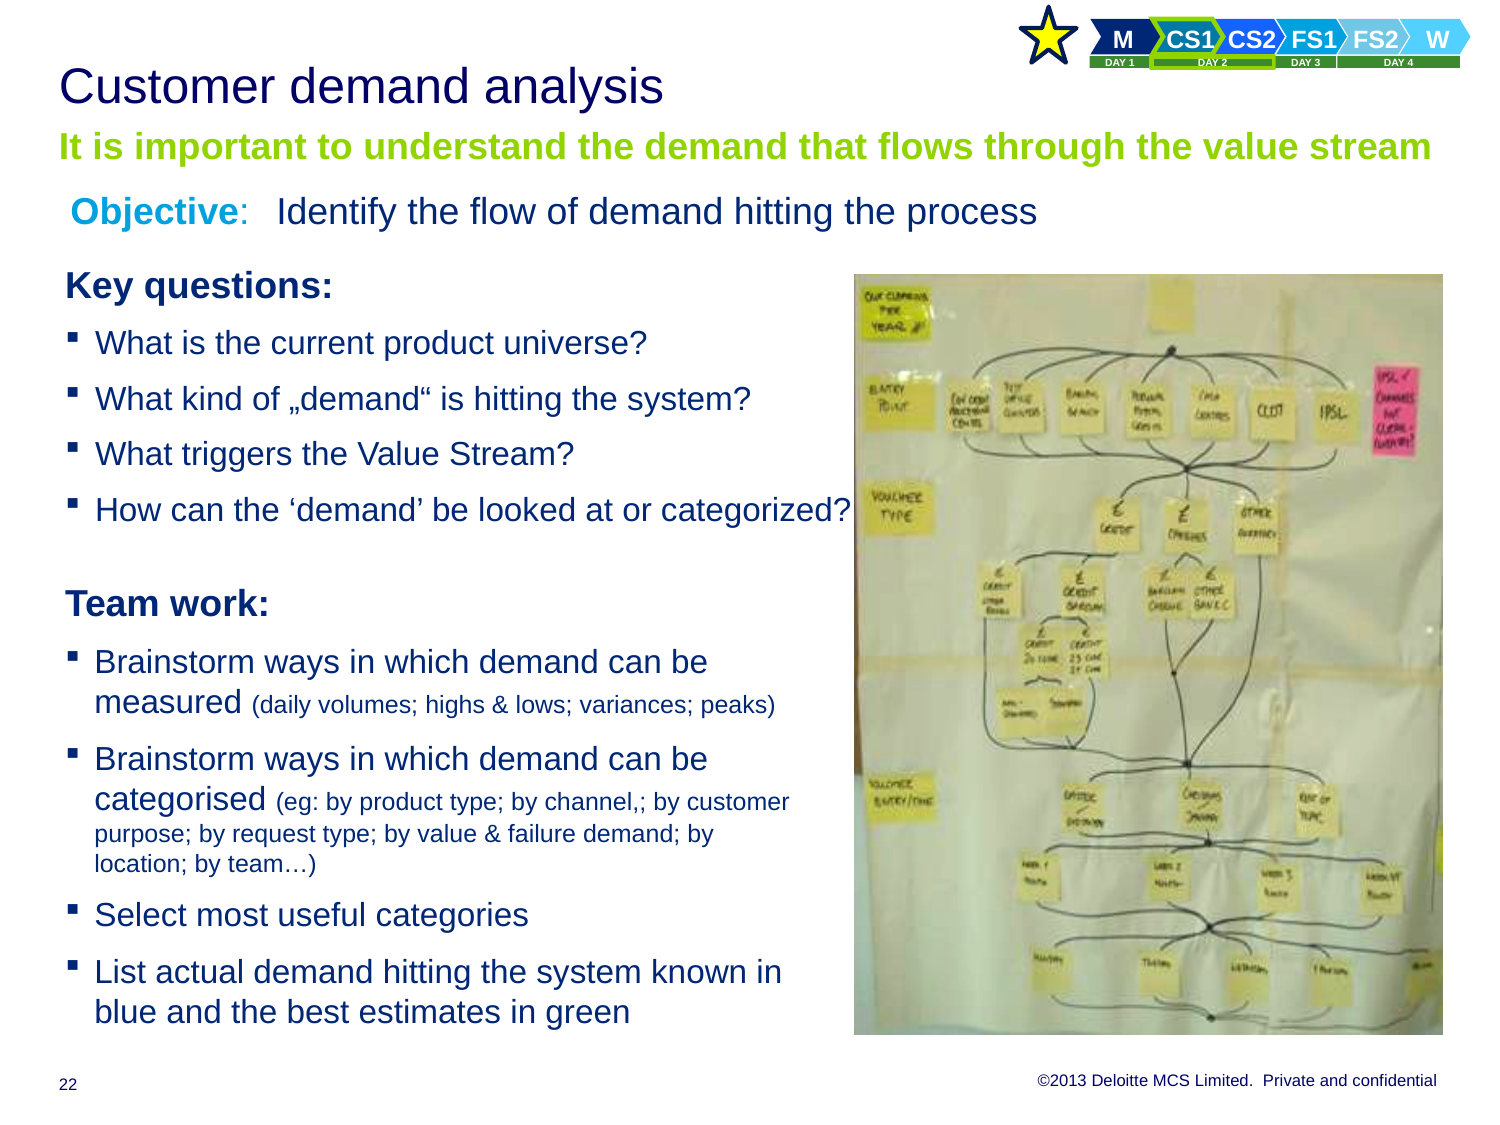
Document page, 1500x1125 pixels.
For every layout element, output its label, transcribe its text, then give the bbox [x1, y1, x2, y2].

text_box Objective: Identify the flow of demand hitting the process [70, 187, 1460, 233]
picture [854, 274, 1444, 1035]
slide_number 22 [58, 1073, 118, 1095]
title Customer demand analysis It is important to understand the demand that flows through the value stream [58, 58, 1441, 163]
text_box Team work: Brainstorm ways in which demand can be measured (daily volumes; highs & lows; variances; peaks) Brainstorm ways in which demand can be categorised (eg: by product type; by channel,; by customer purpose; by request type; by value & failure demand; by location; by team…) Select most useful categories List actual demand hitting the system known in blue and the best estimates in green [59, 573, 822, 1035]
text_box Key questions: What is the current product universe? What kind of „demand“ is hitting the system? What triggers the Value Stream? How can the ‘demand’ be looked at or categorized? [59, 254, 885, 532]
text_box [1018, 4, 1079, 65]
